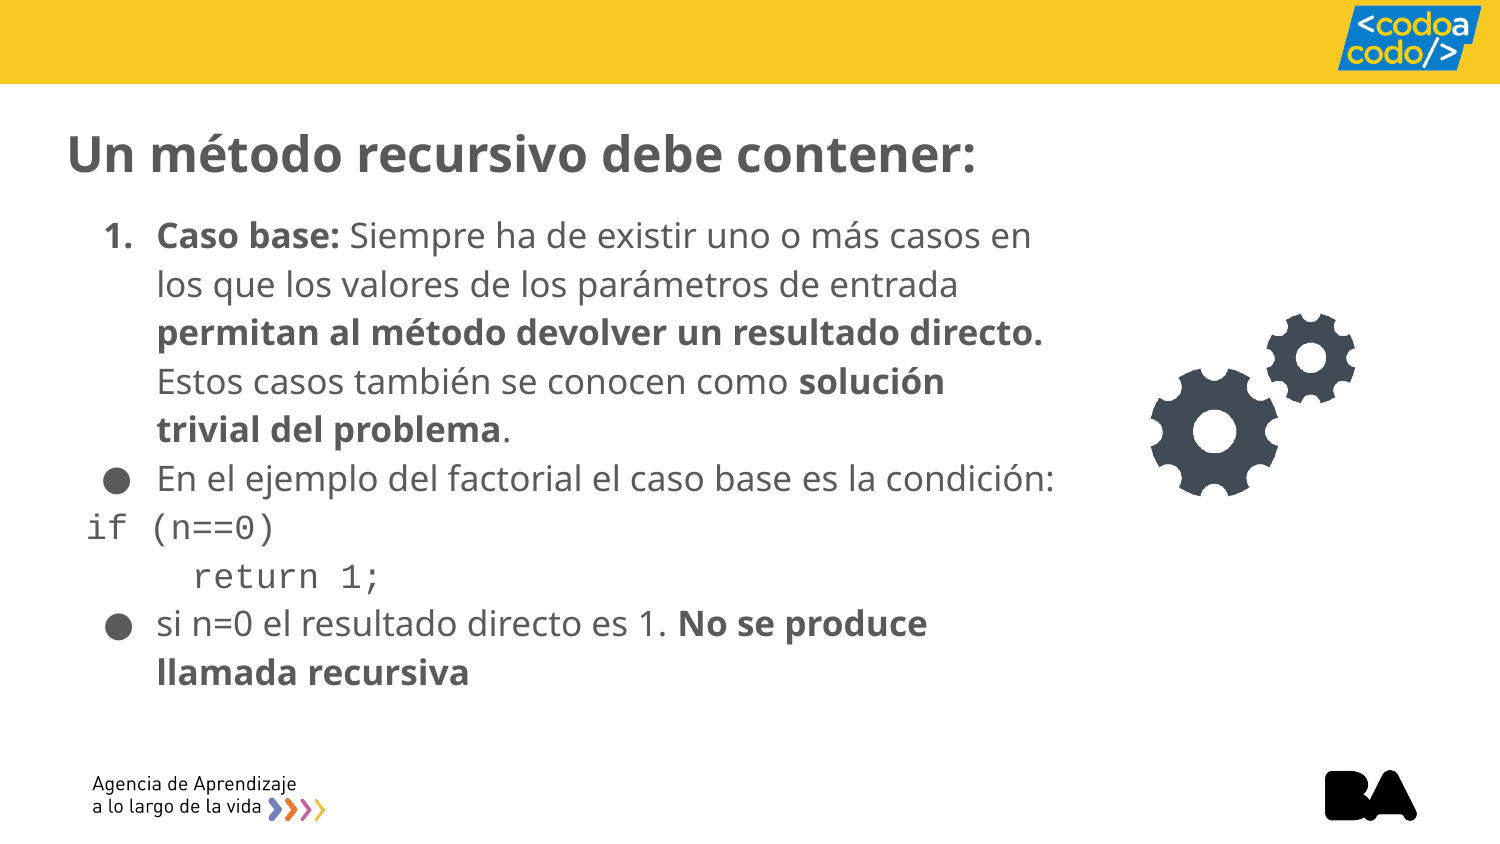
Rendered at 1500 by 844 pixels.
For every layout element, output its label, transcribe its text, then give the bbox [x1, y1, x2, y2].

picture [1337, 5, 1482, 71]
picture [70, 759, 344, 835]
list Caso base: Siempre ha de existir uno o más casos en los que los valores de los parámetros de entrada permitan al método devolver un resultado directo. Estos casos también se conocen como solución trivial del problema. En el ejemplo del factorial el caso base es la condición: if (n==0) return 1; si n=0 el resultado directo es 1. No se produce llamada recursiva [70, 191, 1073, 759]
picture [1325, 770, 1417, 821]
title Un método recursivo debe contener: [51, 98, 1446, 192]
picture [1130, 256, 1447, 552]
